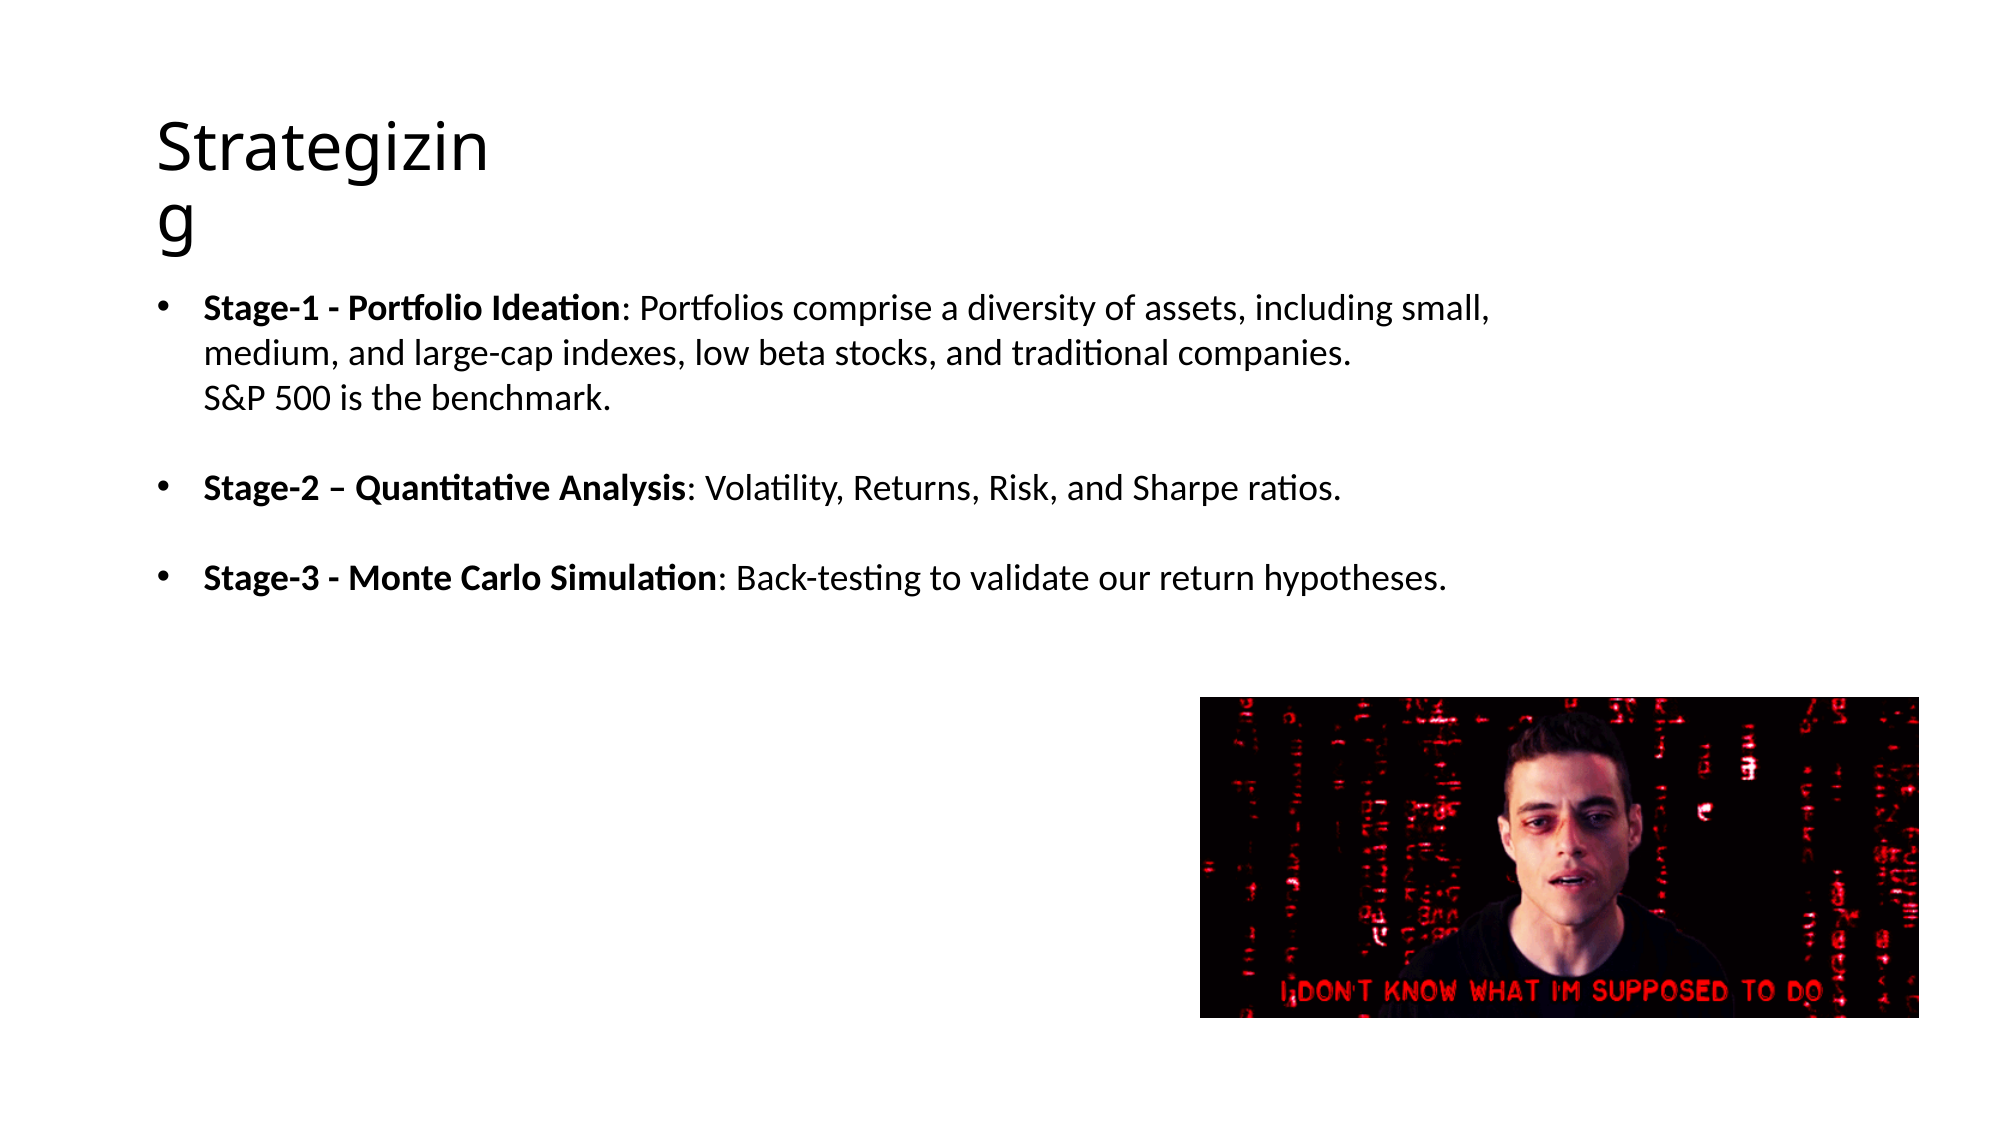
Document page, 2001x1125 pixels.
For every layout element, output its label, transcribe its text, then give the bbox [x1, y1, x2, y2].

text_box Strategizing [142, 105, 527, 224]
picture [1200, 697, 1919, 1018]
text_box Stage-1 - Portfolio Ideation: Portfolios comprise a diversity of assets, including small, medium, and large-cap indexes, low beta stocks, and traditional companies. S&P 500 is the benchmark. Stage-2 – Quantitative Analysis: Volatility, Returns, Risk, and Sharpe ratios. Stage-3 - Monte Carlo Simulation: Back-testing to validate our return hypotheses. [142, 275, 1620, 606]
